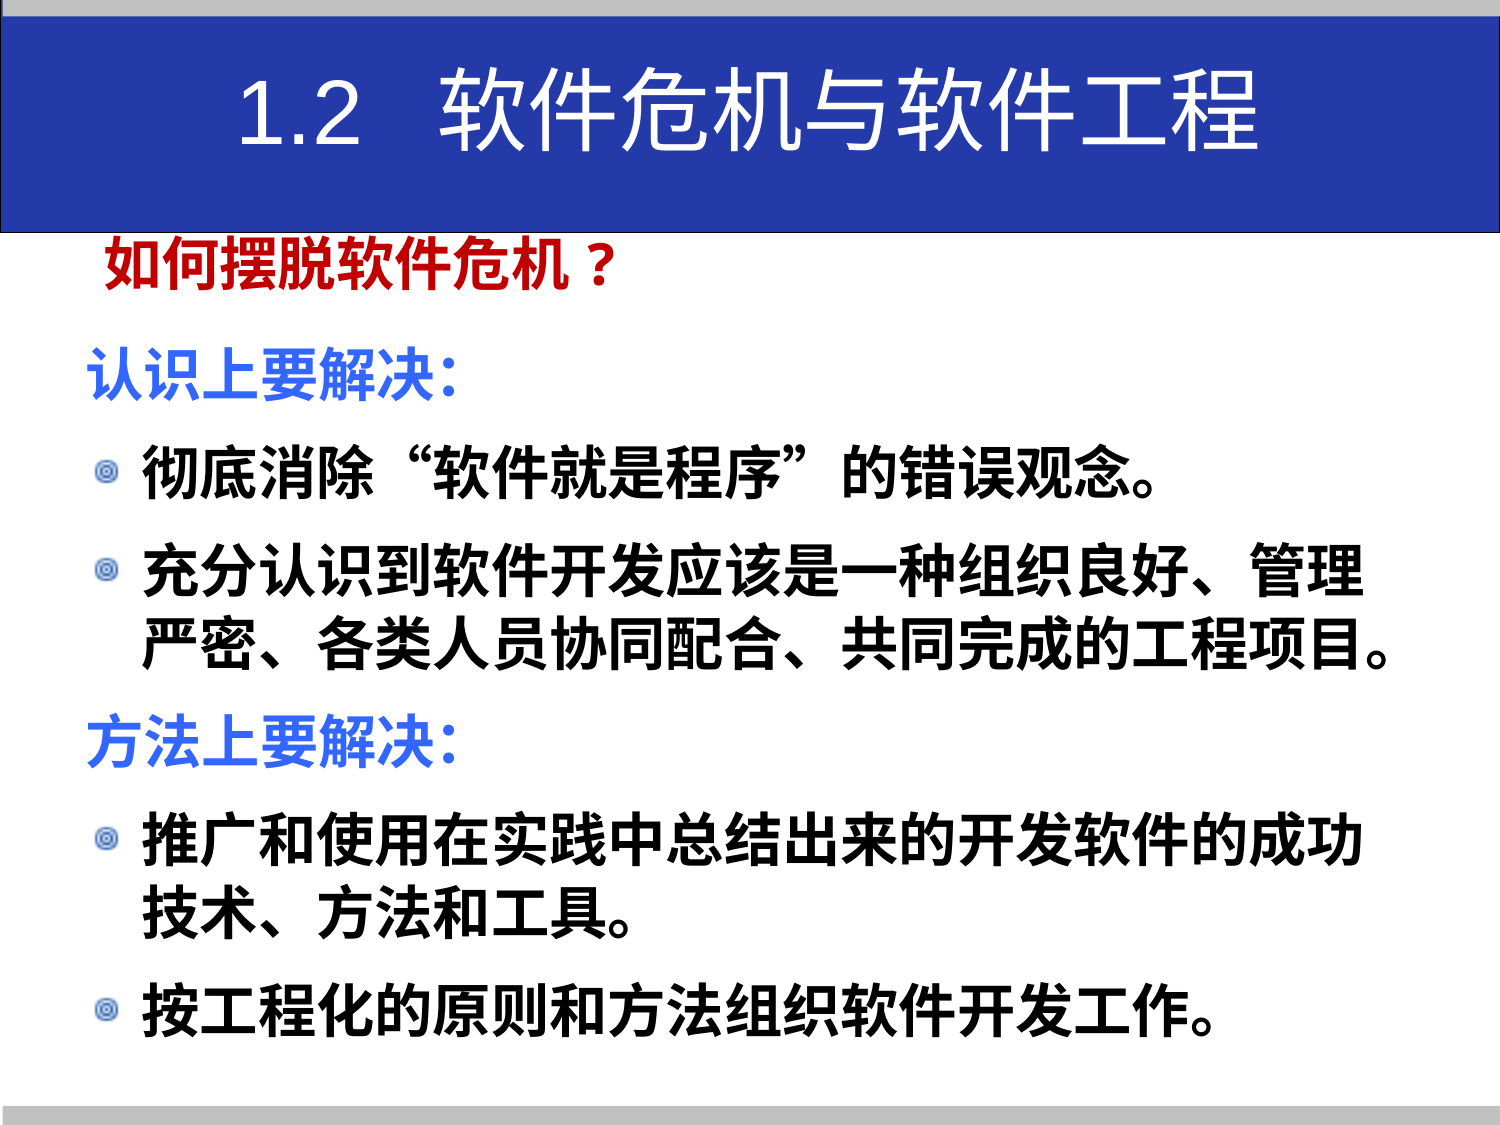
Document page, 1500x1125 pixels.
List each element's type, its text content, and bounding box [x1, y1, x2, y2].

picture [85, 450, 127, 492]
slide_number [1074, 1024, 1426, 1103]
list 认识上要解决： 彻底消除“软件就是程序”的错误观念。 充分认识到软件开发应该是一种组织良好、管理严密、各类人员协同配合、共同完成的工程项目。 方法上要解决： 推广和使用在实践中总结出来的开发软件的成功技术、方法和工具。 按工程化的原则和方法组织软件开发工作。 [70, 327, 1419, 1022]
picture [85, 988, 127, 1030]
text_box 1.2 软件危机与软件工程 [73, 42, 1424, 173]
picture [85, 817, 127, 859]
text_box [212, 662, 1350, 738]
picture [85, 548, 127, 590]
text_box 如何摆脱软件危机? [88, 220, 1046, 305]
